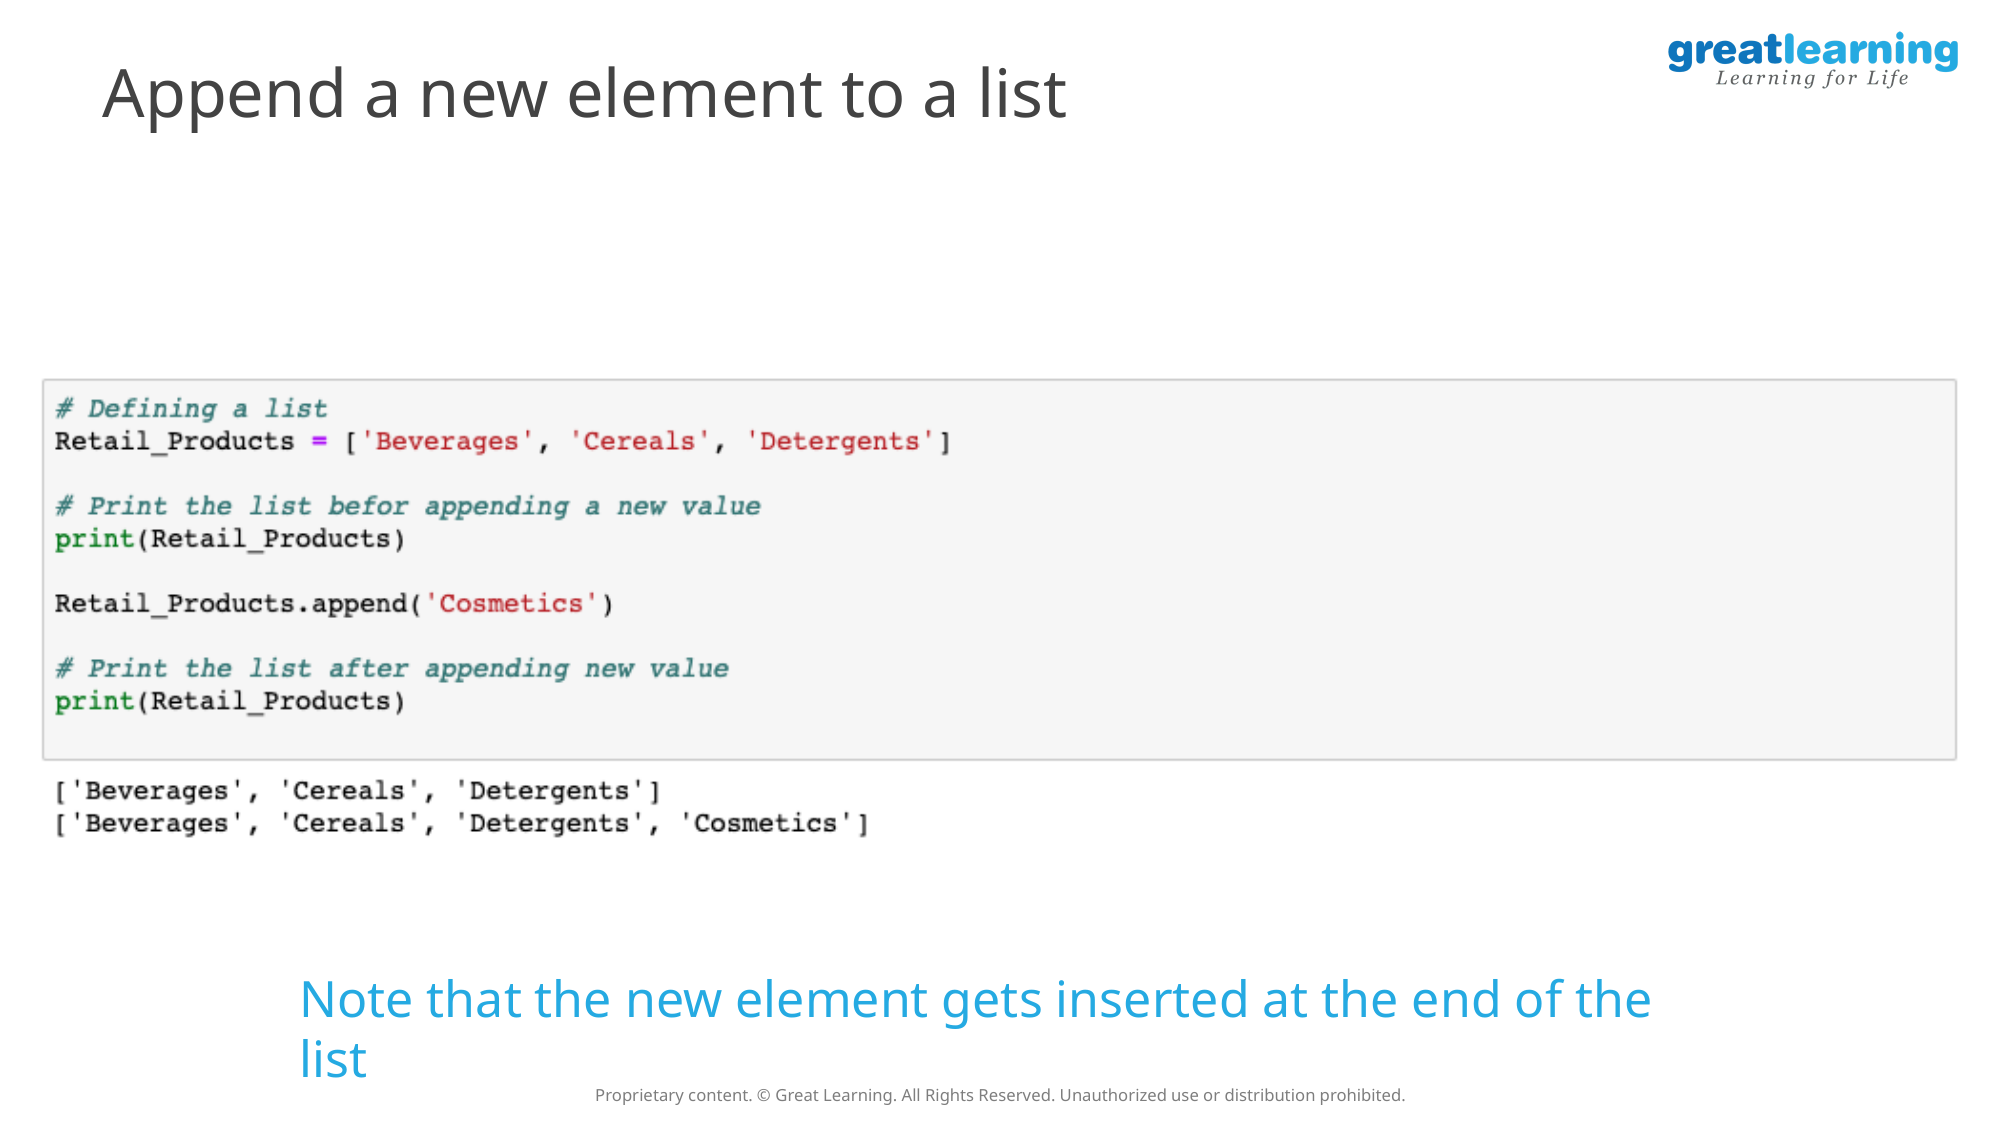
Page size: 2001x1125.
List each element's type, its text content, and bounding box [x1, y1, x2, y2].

text_box Note that the new element gets inserted at the end of the list [279, 947, 1721, 1057]
text_box Append a new element to a list [82, 30, 1713, 147]
picture [32, 368, 1967, 852]
picture [1713, 31, 1958, 89]
